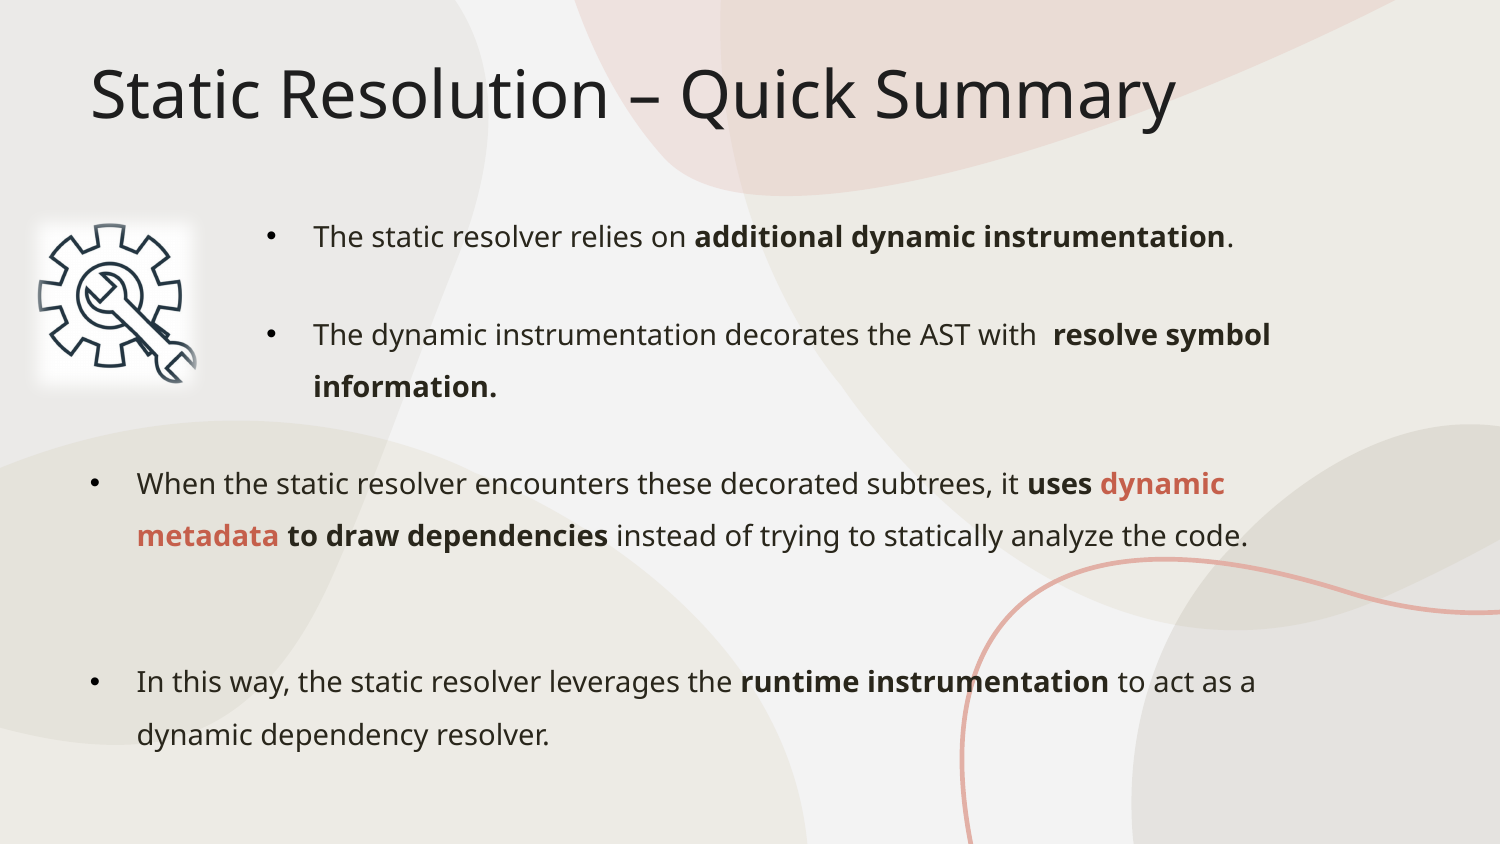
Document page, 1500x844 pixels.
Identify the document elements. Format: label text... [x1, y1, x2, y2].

text_box The dynamic instrumentation decorates the AST with resolve symbol information. [251, 291, 1404, 411]
picture [19, 204, 211, 404]
title Static Resolution – Quick Summary [75, 41, 1316, 147]
text_box In this way, the static resolver leverages the runtime instrumentation to act as a dynamic dependency resolver. [74, 638, 1316, 759]
text_box When the static resolver encounters these decorated subtrees, it uses dynamic metadata to draw dependencies instead of trying to statically analyze the code. [75, 440, 1304, 561]
text_box The static resolver relies on additional dynamic instrumentation. [251, 210, 1481, 261]
